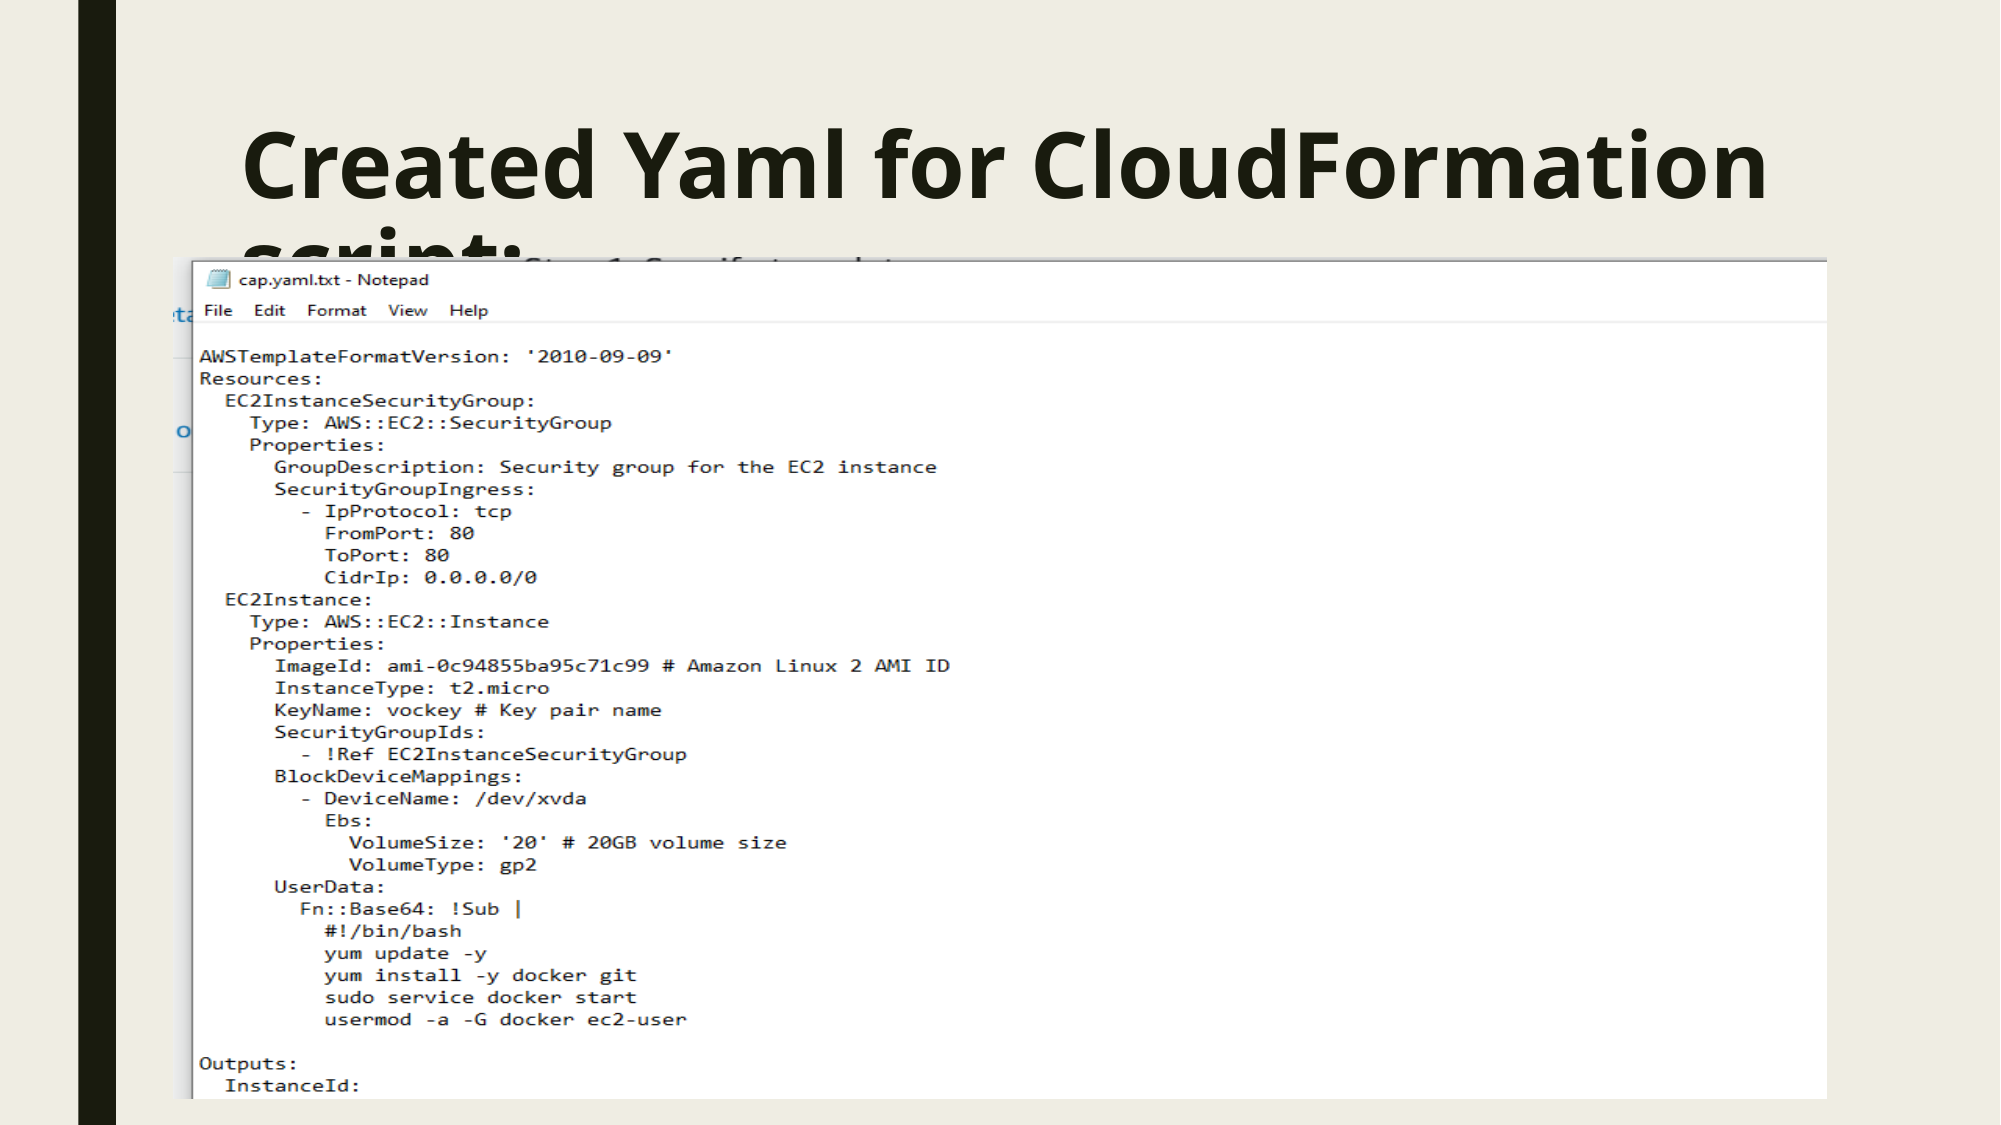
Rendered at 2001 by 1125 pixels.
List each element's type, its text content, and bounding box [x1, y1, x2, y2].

picture [173, 257, 1827, 1099]
title Created Yaml for CloudFormation script: [225, 112, 1806, 257]
